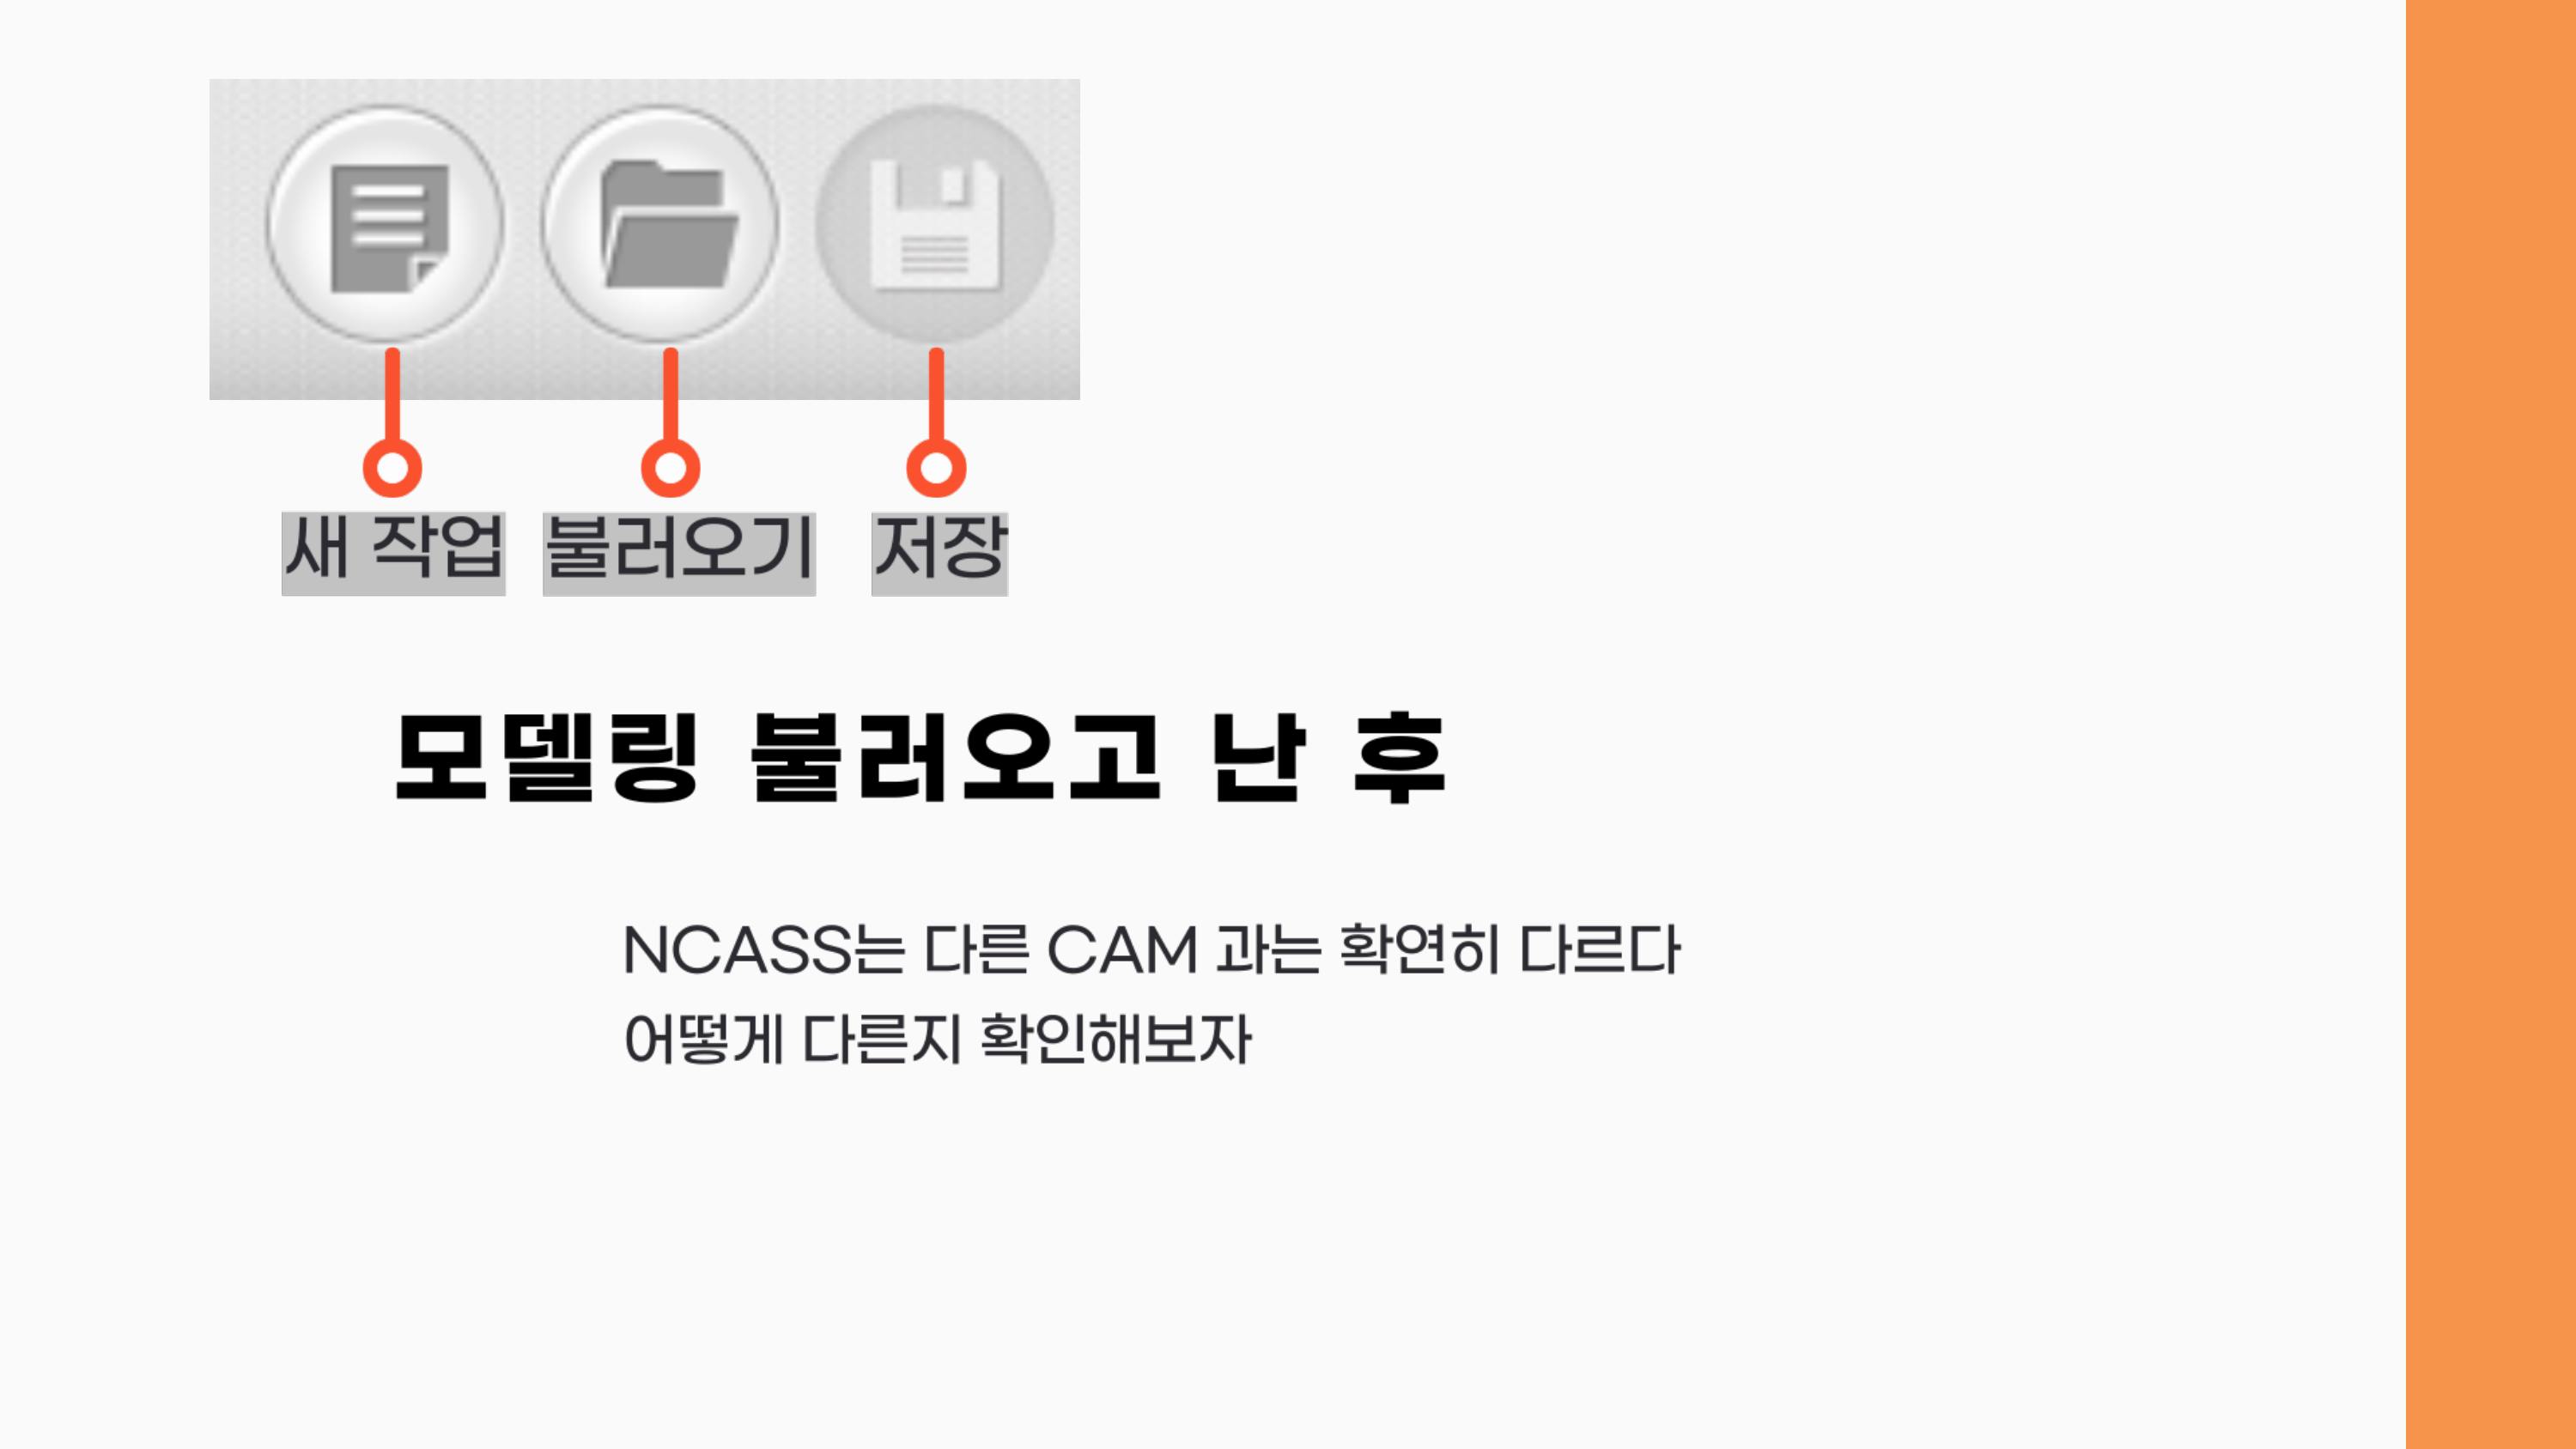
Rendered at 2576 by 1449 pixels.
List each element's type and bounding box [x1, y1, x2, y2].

text_box [210, 79, 1080, 401]
text_box [594, 392, 746, 453]
picture [257, 453, 1754, 1137]
text_box [2406, 0, 2576, 1449]
text_box [317, 392, 468, 453]
text_box [860, 392, 1012, 453]
